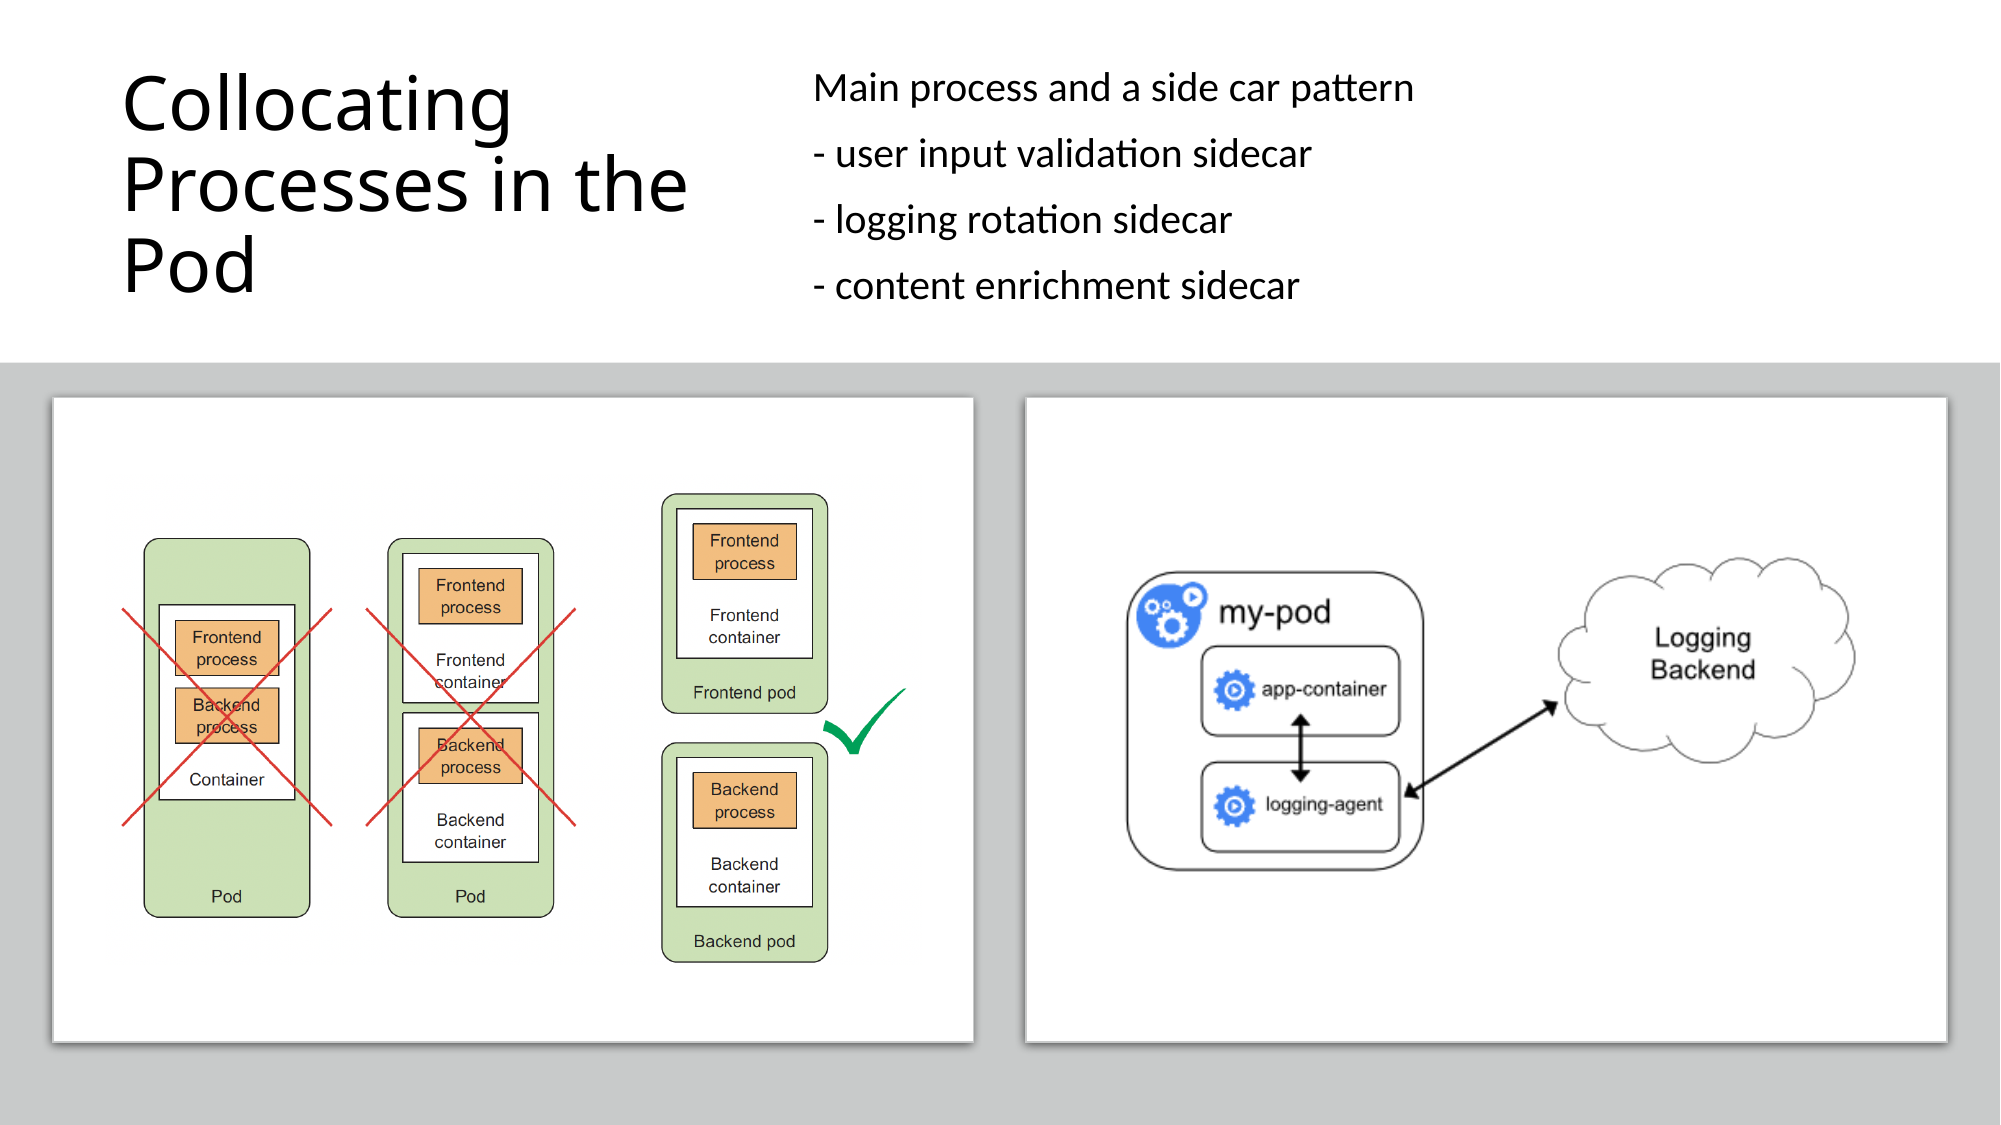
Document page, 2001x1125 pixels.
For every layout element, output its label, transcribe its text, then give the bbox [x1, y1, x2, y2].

text_box [52, 396, 975, 1043]
list Main process and a side car pattern - user input validation sidecar - logging rotation sidecar - content enrichment sidecar [797, 55, 1893, 319]
title Collocating Processes in the Pod [106, 55, 711, 320]
picture [1078, 515, 1895, 924]
text_box [0, 362, 2000, 1125]
picture [105, 474, 922, 965]
text_box [1025, 396, 1948, 1043]
